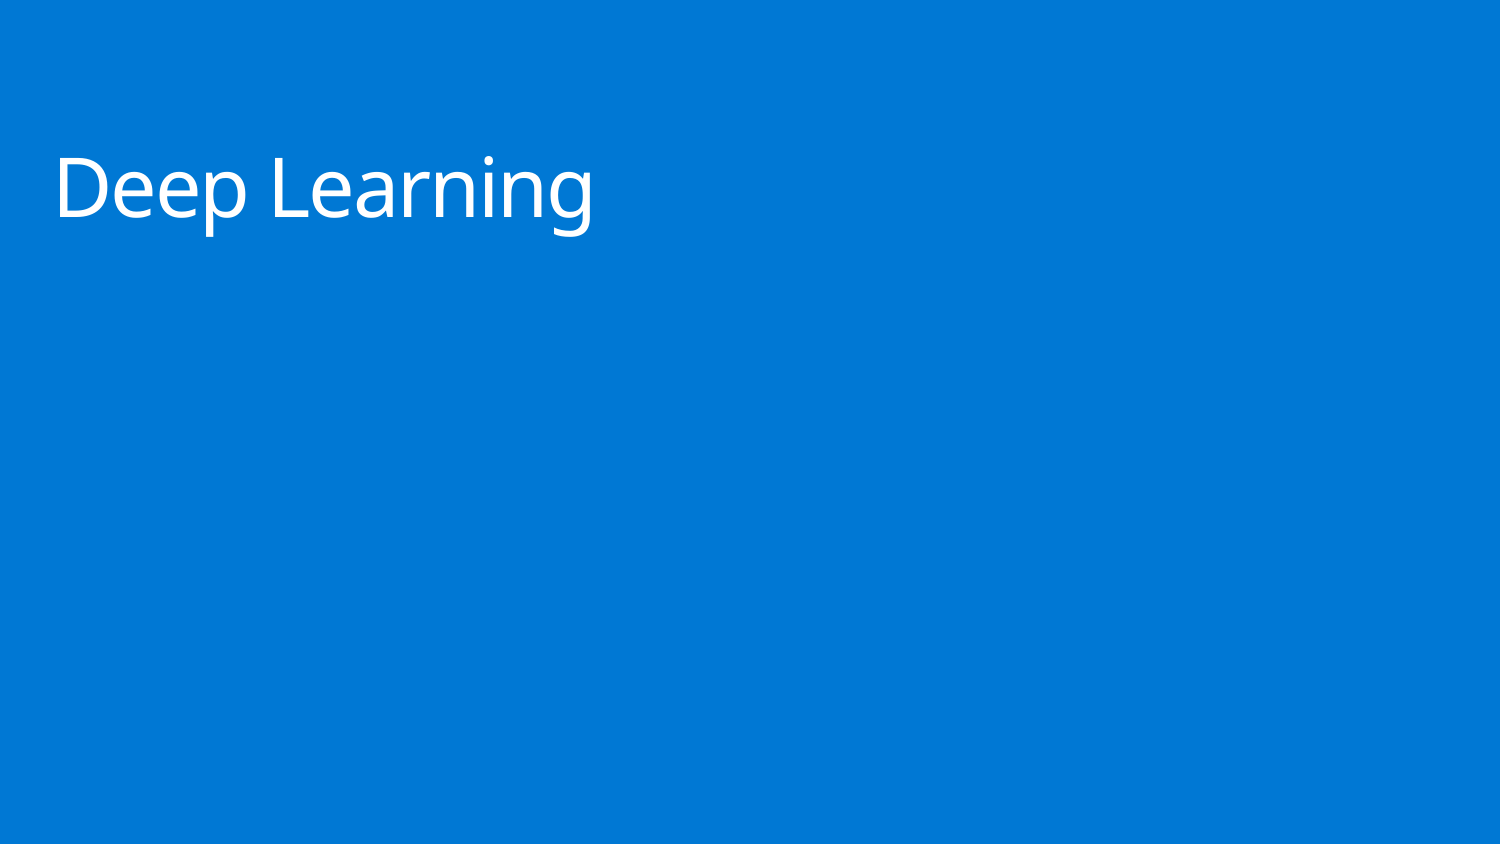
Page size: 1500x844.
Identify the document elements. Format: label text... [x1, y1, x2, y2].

title Deep Learning [52, 145, 1283, 581]
